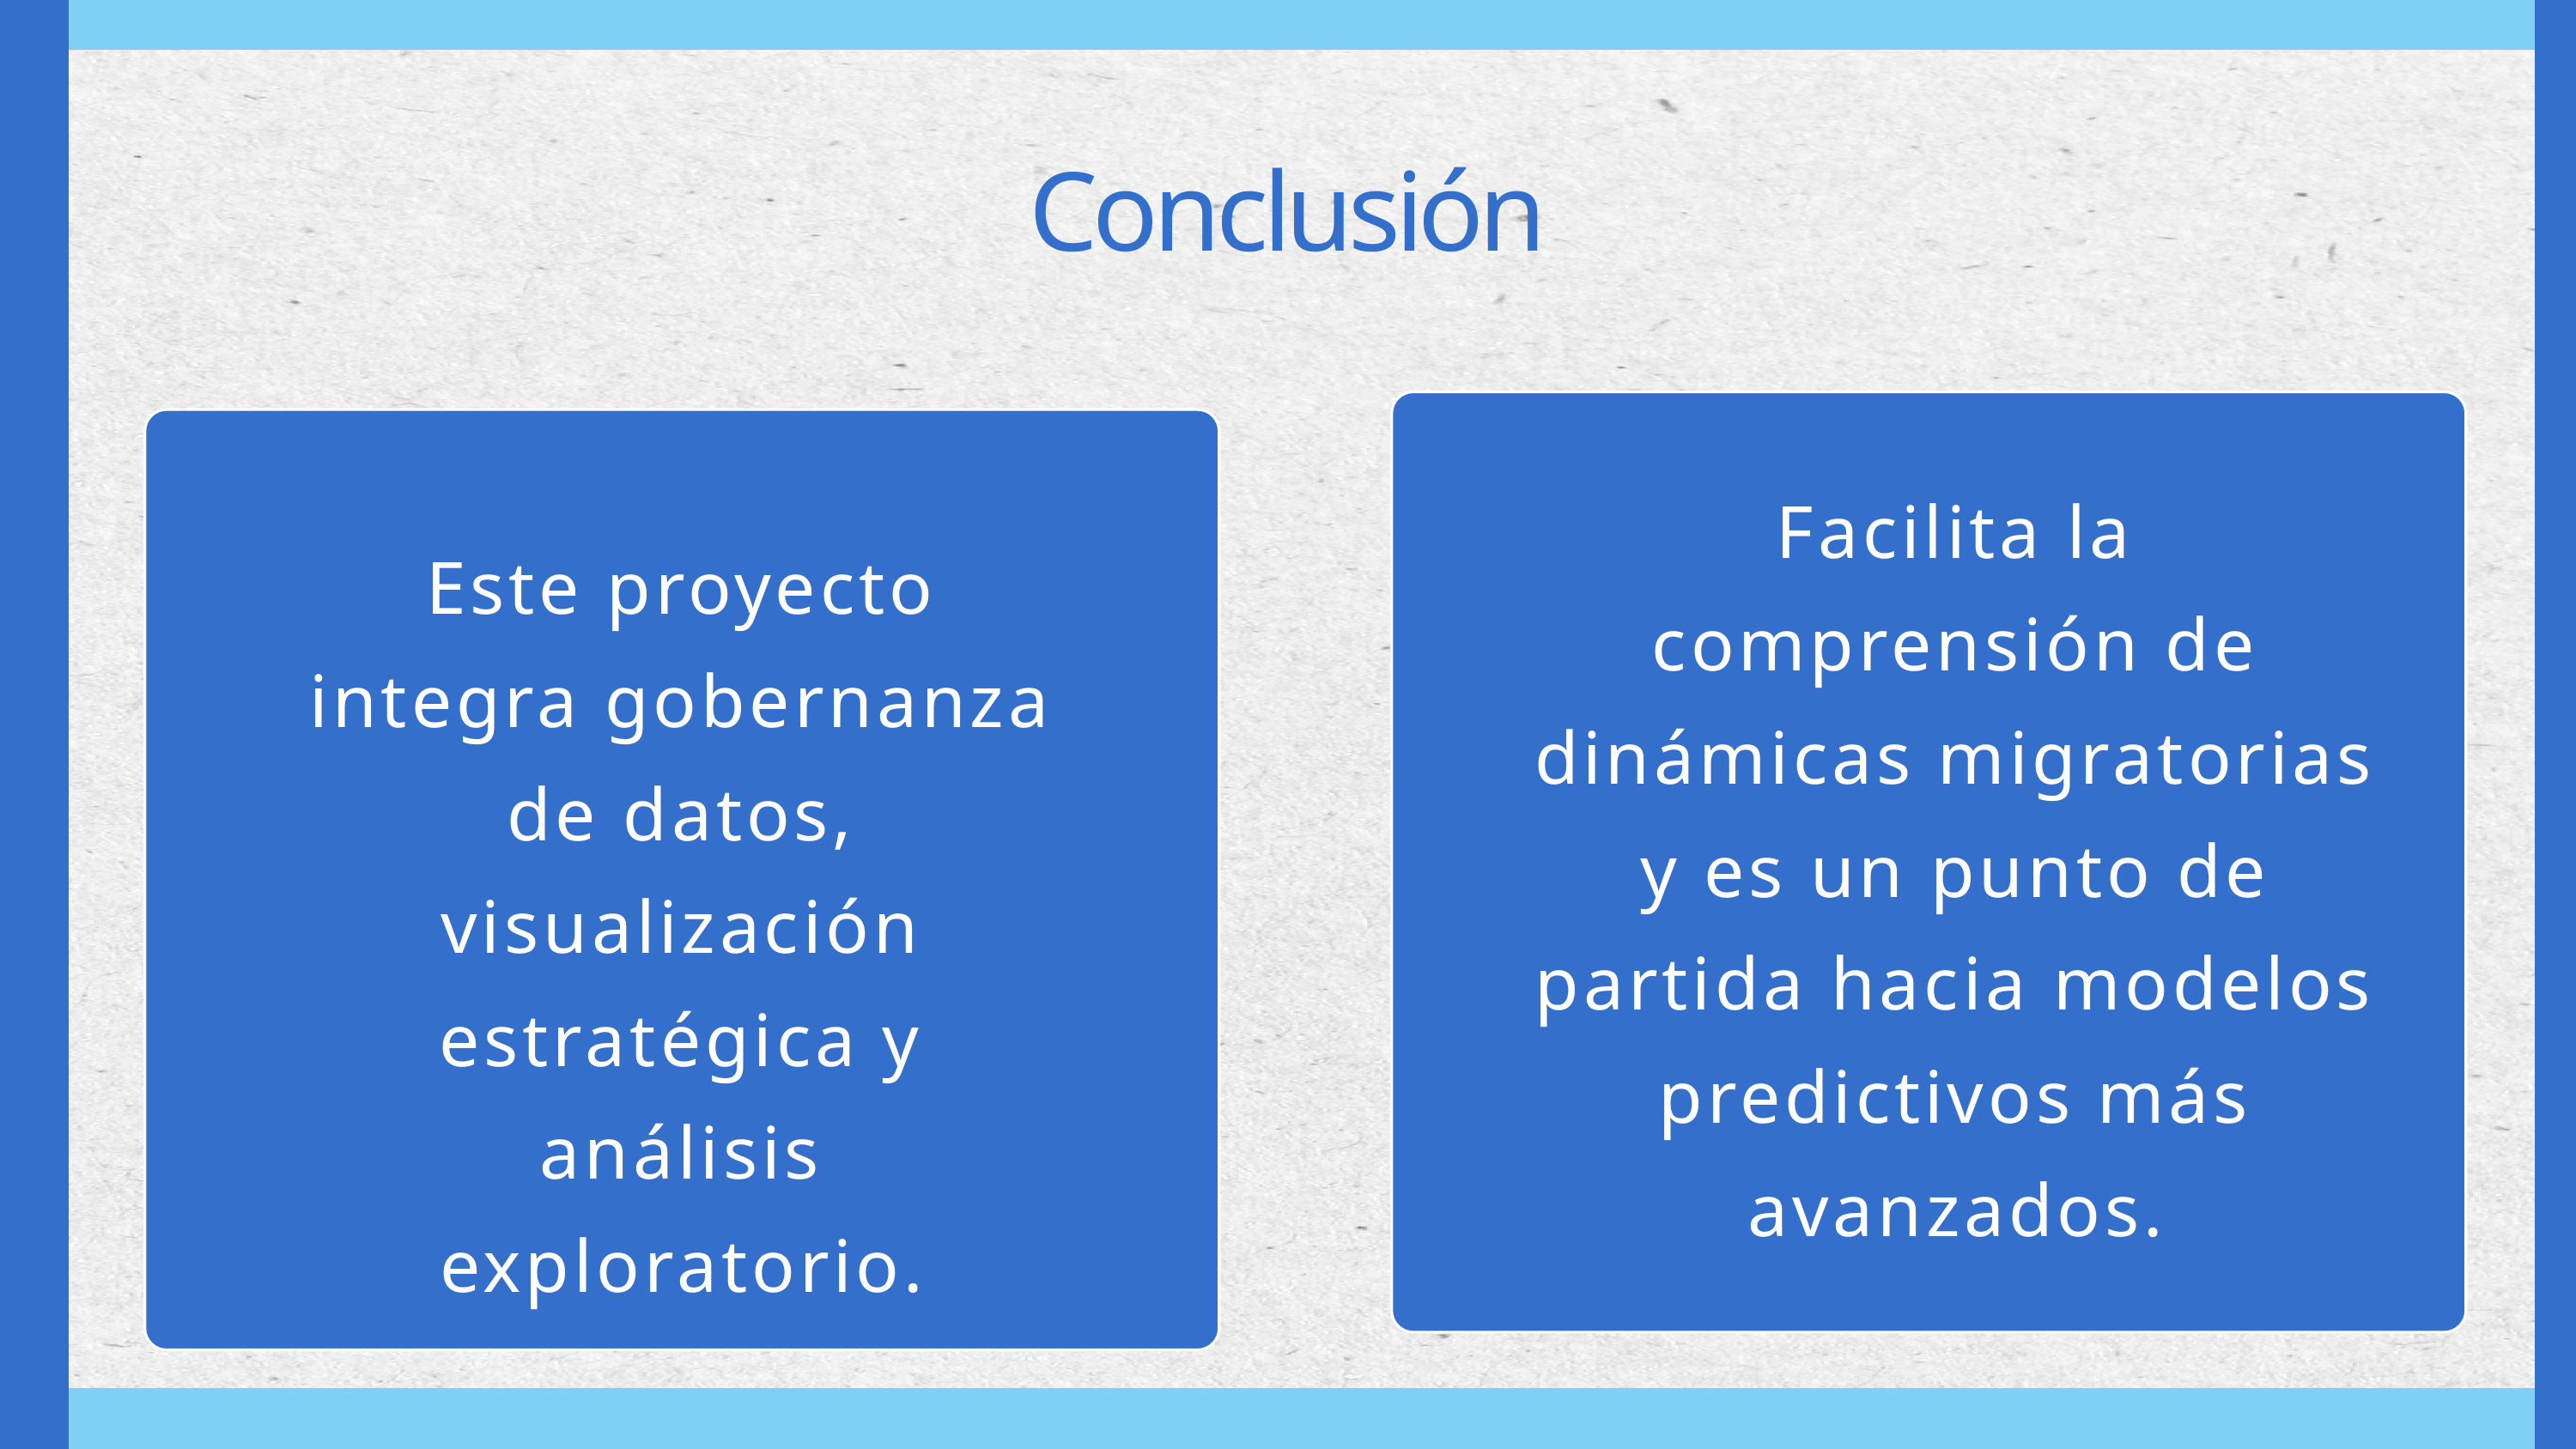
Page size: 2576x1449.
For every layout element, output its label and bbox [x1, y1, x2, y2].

text_box [0, 0, 2576, 1449]
text_box [144, 409, 1219, 1350]
text_box [1391, 391, 2466, 1333]
